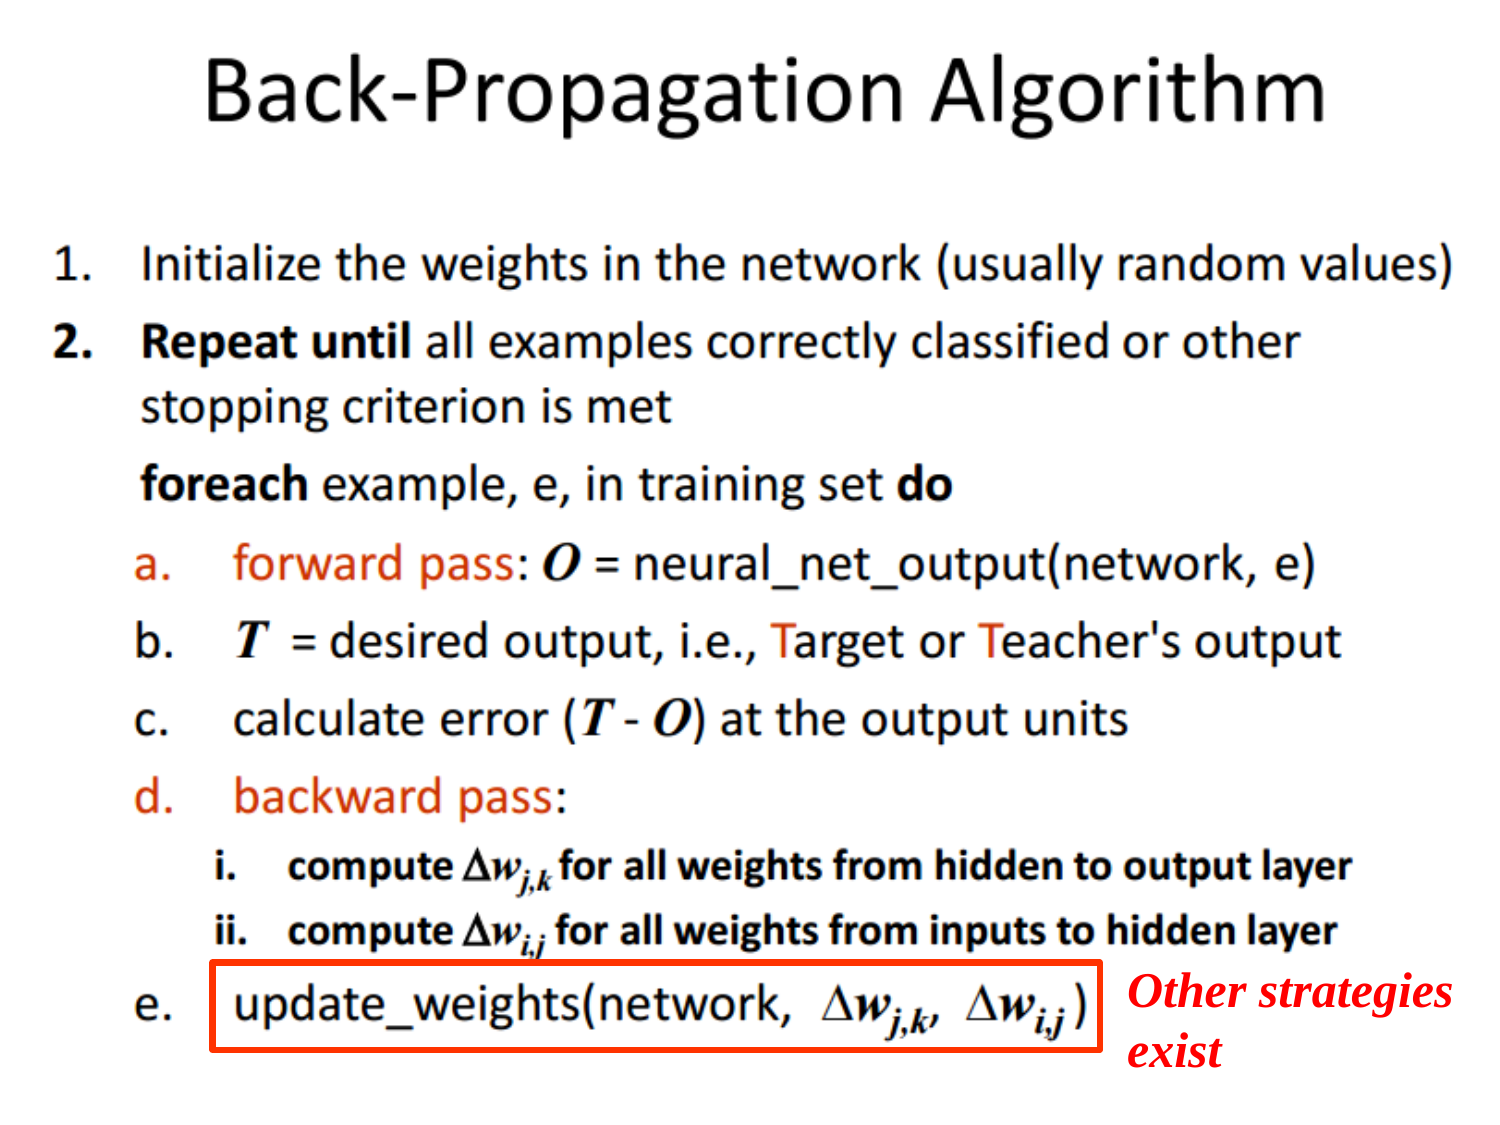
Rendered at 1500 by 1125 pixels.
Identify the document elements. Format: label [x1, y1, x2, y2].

picture [49, 5, 1464, 1063]
text_box [212, 949, 1476, 1087]
